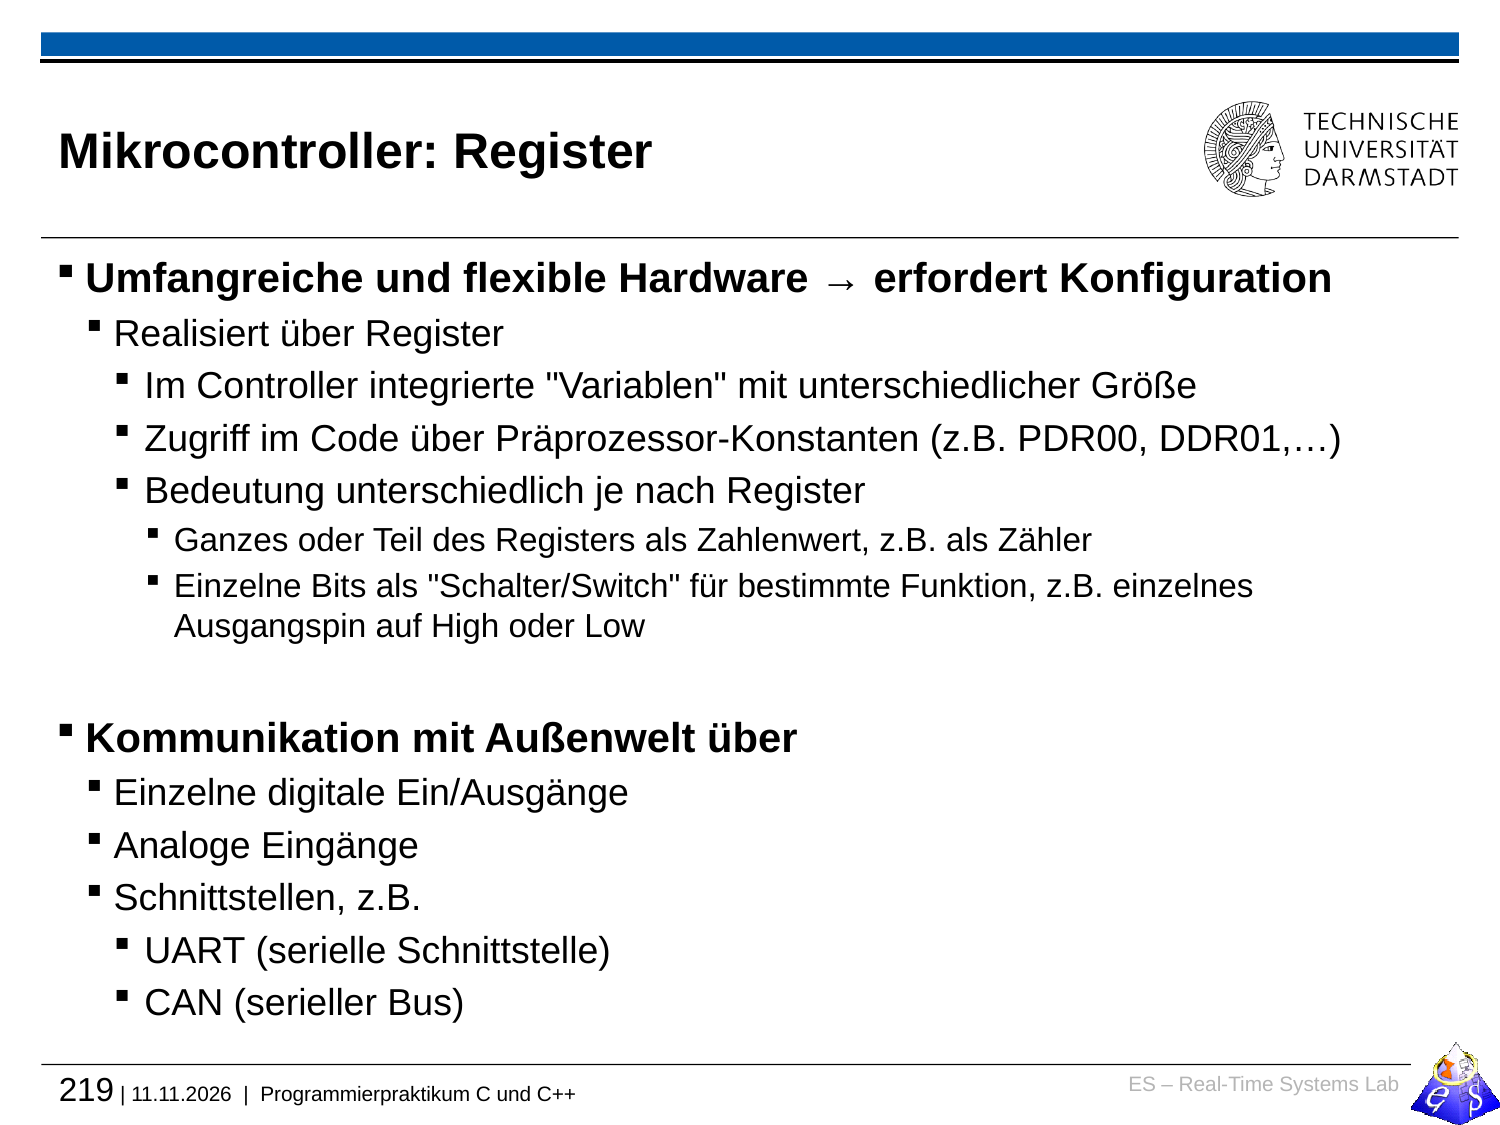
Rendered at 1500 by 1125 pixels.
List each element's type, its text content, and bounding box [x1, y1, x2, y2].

picture [1187, 84, 1483, 214]
title Mikrocontroller: Register [58, 80, 1187, 218]
picture [1411, 1041, 1500, 1125]
list Umfangreiche und flexible Hardware → erfordert Konfiguration Realisiert über Register Im Controller integrierte "Variablen" mit unterschiedlicher Größe Zugriff im Code über Präprozessor-Konstanten (z.B. PDR00, DDR01,…) Bedeutung unterschiedlich je nach Register Ganzes oder Teil des Registers als Zahlenwert, z.B. als Zähler Einzelne Bits als "Schalter/Switch" für bestimmte Funktion, z.B. einzelnes Ausgangspin auf High oder Low Kommunikation mit Außenwelt über Einzelne digitale Ein/Ausgänge Analoge Eingänge Schnittstellen, z.B. UART (serielle Schnittstelle) CAN (serieller Bus) [41, 243, 1459, 1059]
